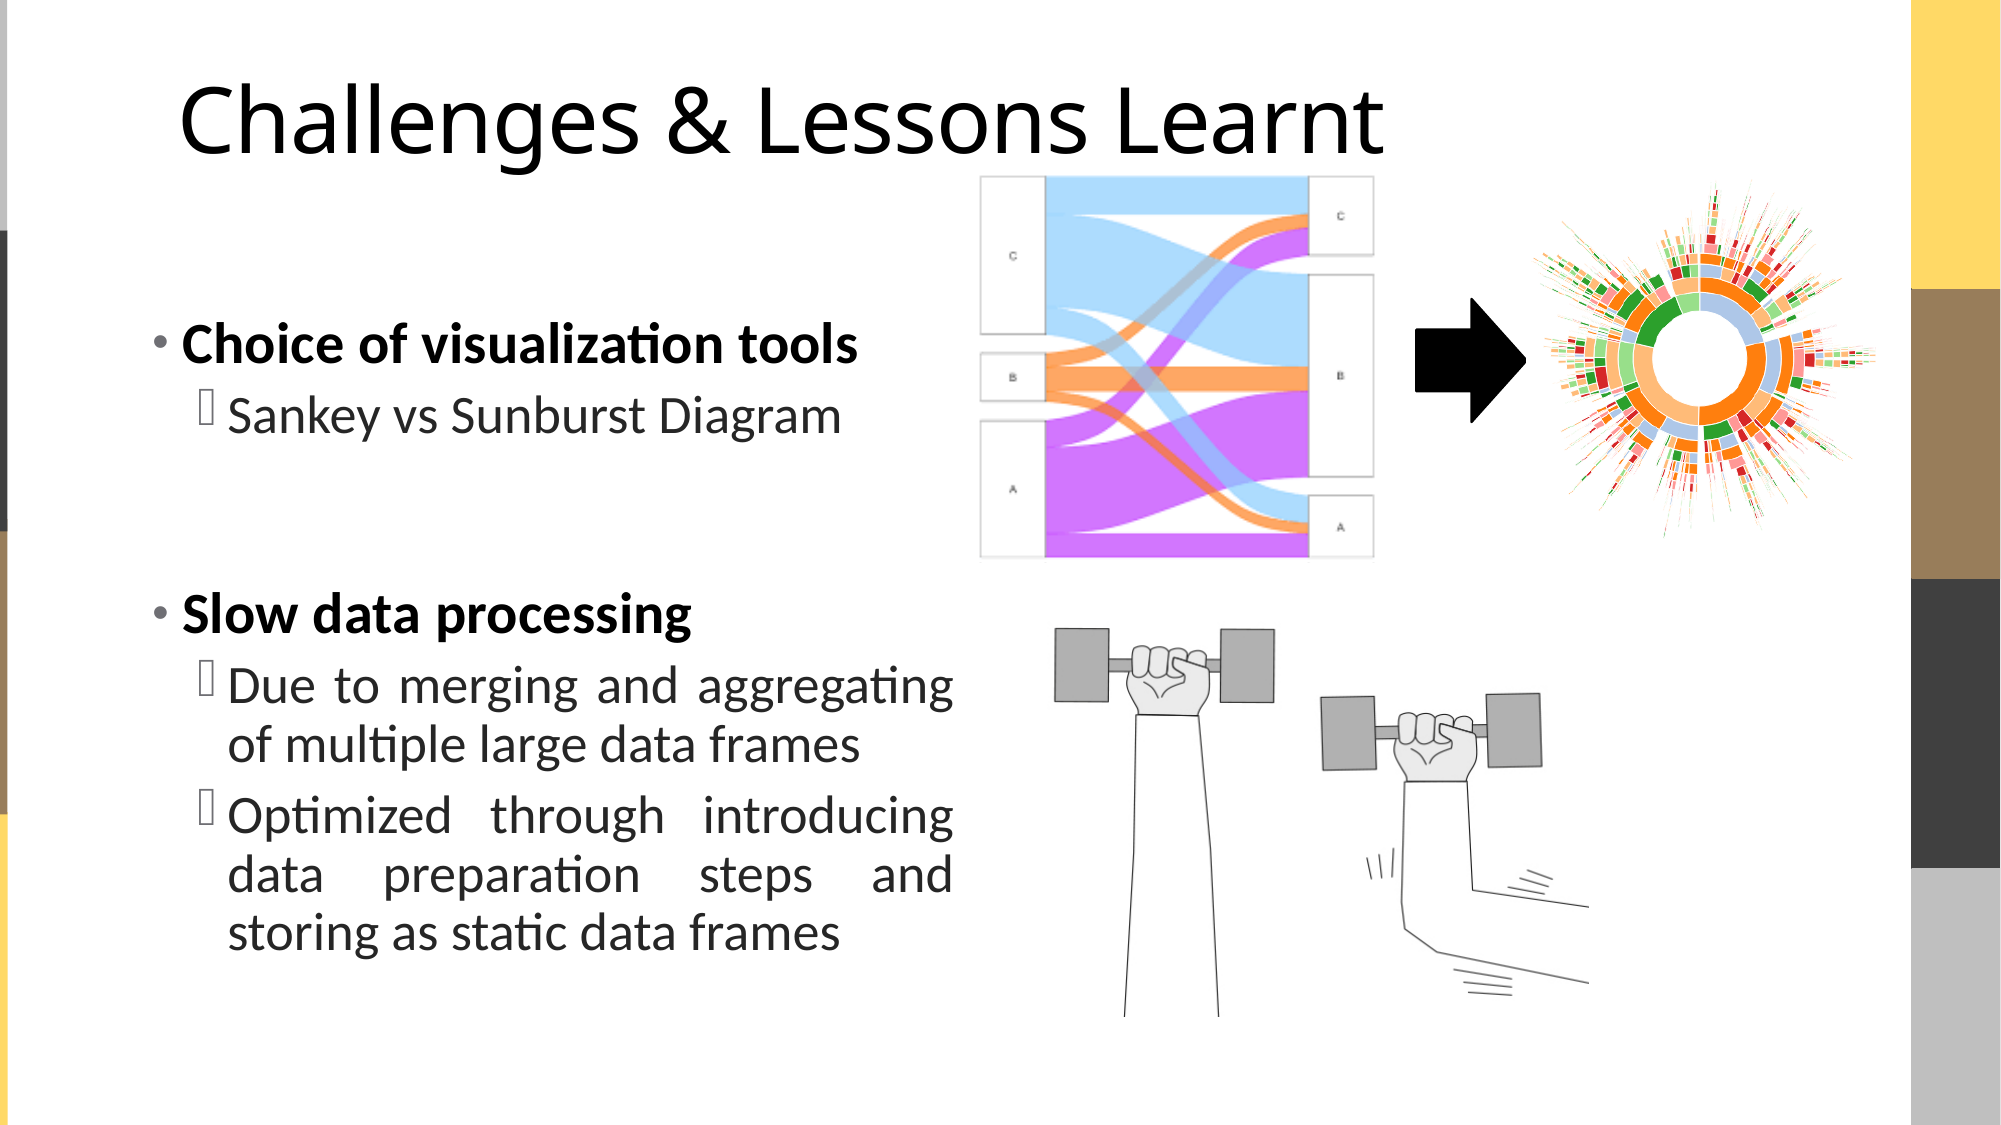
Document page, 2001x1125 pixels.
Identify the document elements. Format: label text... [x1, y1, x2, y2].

text_box Challenges & Lessons Learnt [162, 32, 1678, 182]
picture [999, 613, 1589, 1017]
text_box Choice of visualization tools Sankey vs Sunburst Diagram Slow data processing Due to merging and aggregating of multiple large data frames Optimized through introducing data preparation steps and storing as static data frames [137, 302, 970, 1055]
text_box [1415, 297, 1519, 424]
picture [969, 165, 1386, 563]
picture [1526, 179, 1885, 542]
